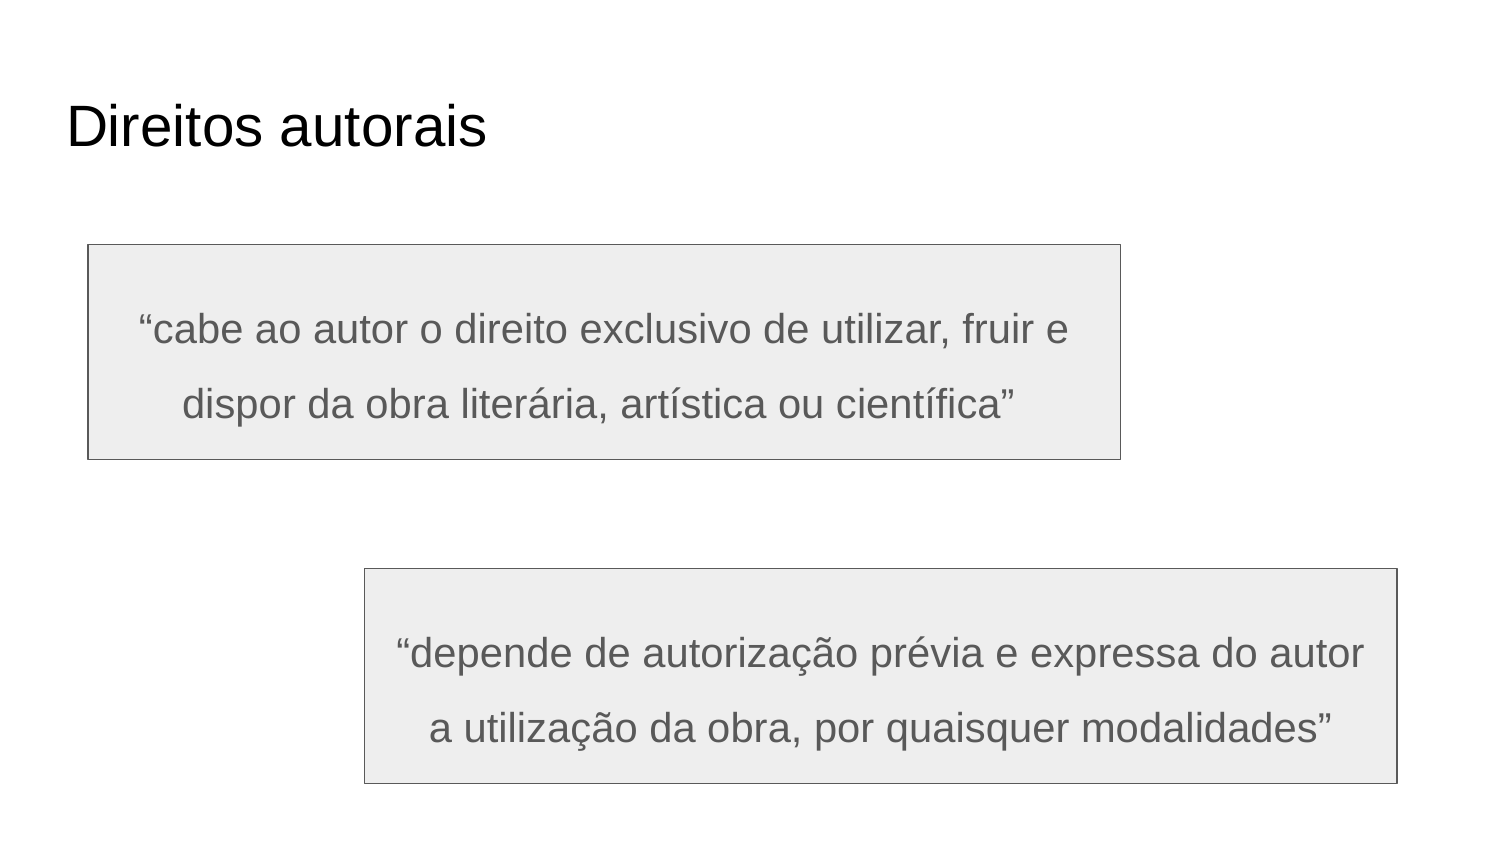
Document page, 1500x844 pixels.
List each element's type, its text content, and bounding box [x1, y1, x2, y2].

title Direitos autorais [51, 72, 1449, 167]
text_box “cabe ao autor o direito exclusivo de utilizar, fruir e dispor da obra literária, artística ou científica” [88, 244, 1121, 460]
text_box “depende de autorização prévia e expressa do autor a utilização da obra, por quaisquer modalidades” [364, 568, 1397, 784]
